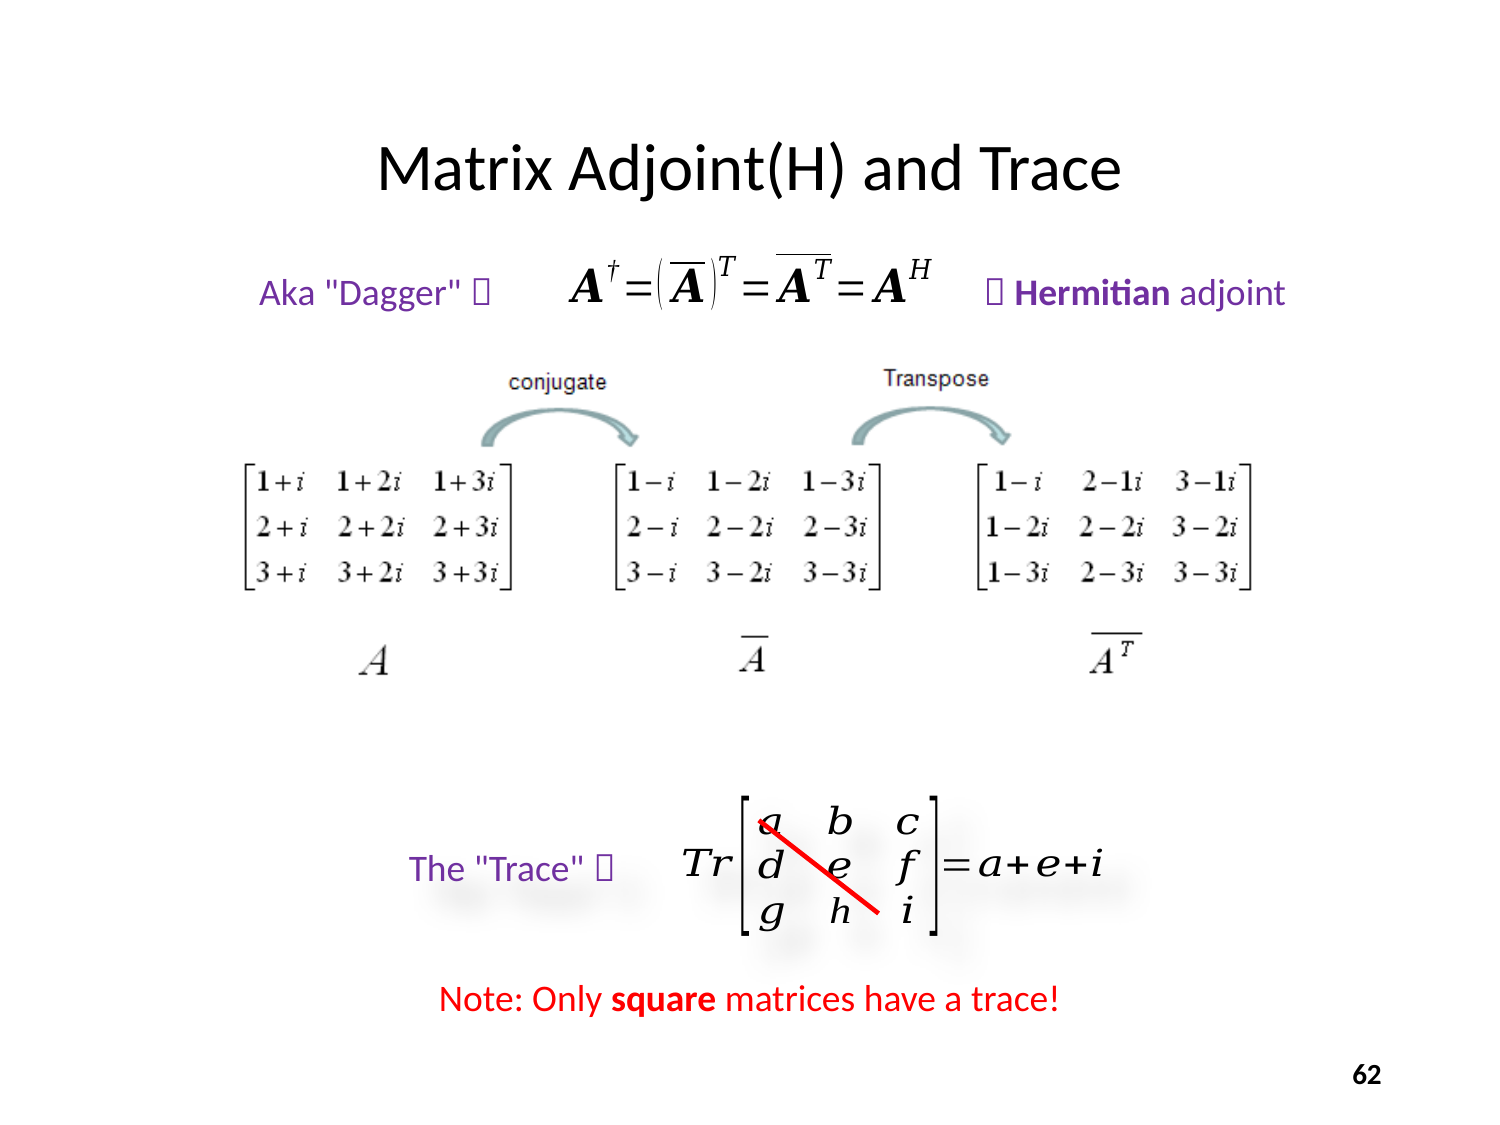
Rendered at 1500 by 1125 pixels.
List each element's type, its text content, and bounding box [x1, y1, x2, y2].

text_box  Hermitian adjoint [968, 260, 1326, 321]
text_box Note: Only square matrices have a trace! [412, 966, 1088, 1027]
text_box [758, 820, 879, 914]
text_box Aka "Dagger"  [244, 260, 532, 321]
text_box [393, 794, 1106, 939]
slide_number 62 [1059, 1042, 1397, 1103]
picture [235, 361, 1265, 691]
